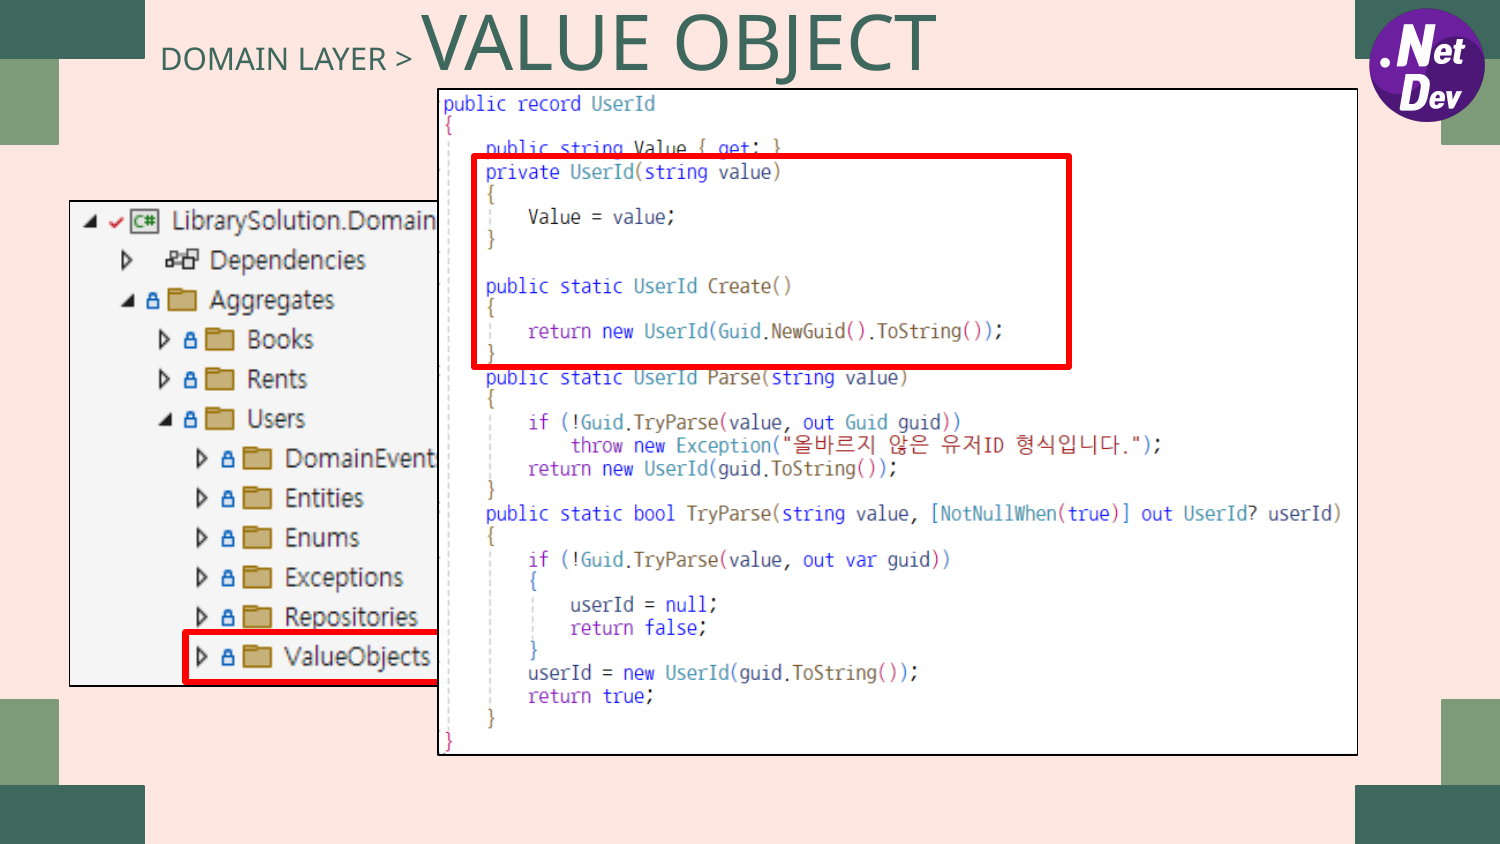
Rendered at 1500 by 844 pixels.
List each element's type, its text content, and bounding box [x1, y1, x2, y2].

picture [69, 0, 1500, 755]
title DOMAIN LAYER > VALUE OBJECT [144, 0, 1354, 80]
